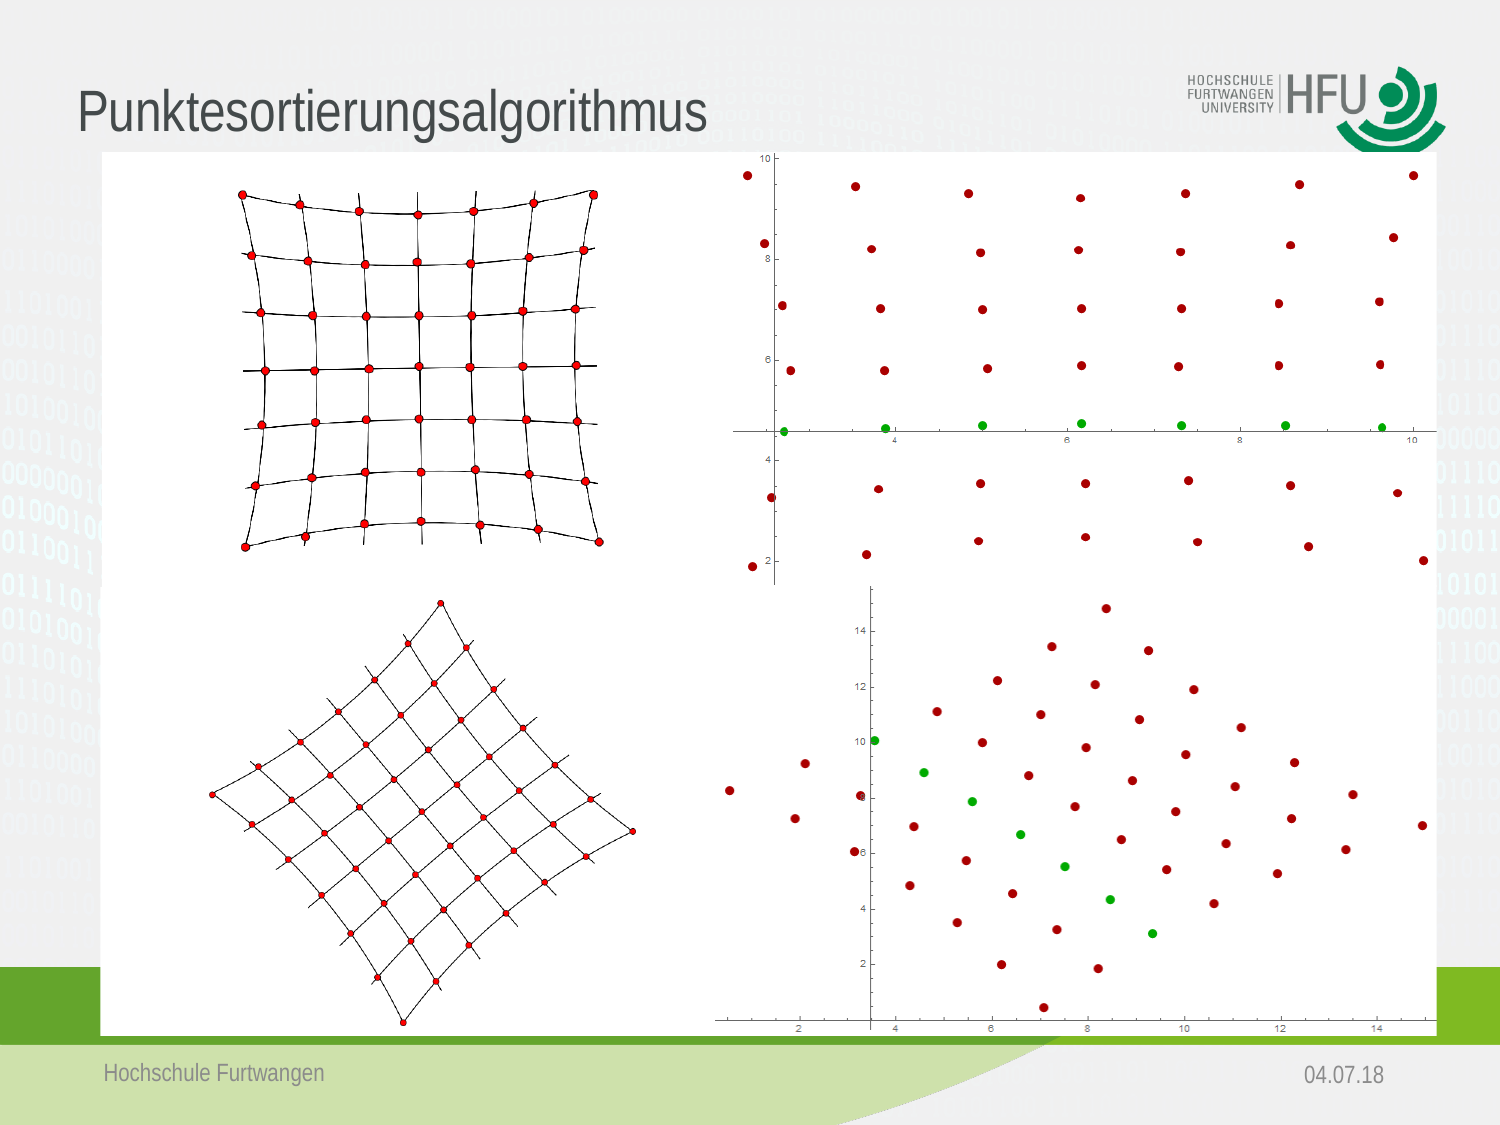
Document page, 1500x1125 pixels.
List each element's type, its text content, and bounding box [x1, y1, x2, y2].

picture [0, 53, 1500, 1125]
title Punktesortierungsalgorithmus [77, 64, 1353, 153]
slide_number 59 [88, 967, 94, 1028]
footer Hochschule Furtwangen [88, 1044, 420, 1105]
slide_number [1257, 1046, 1400, 1107]
